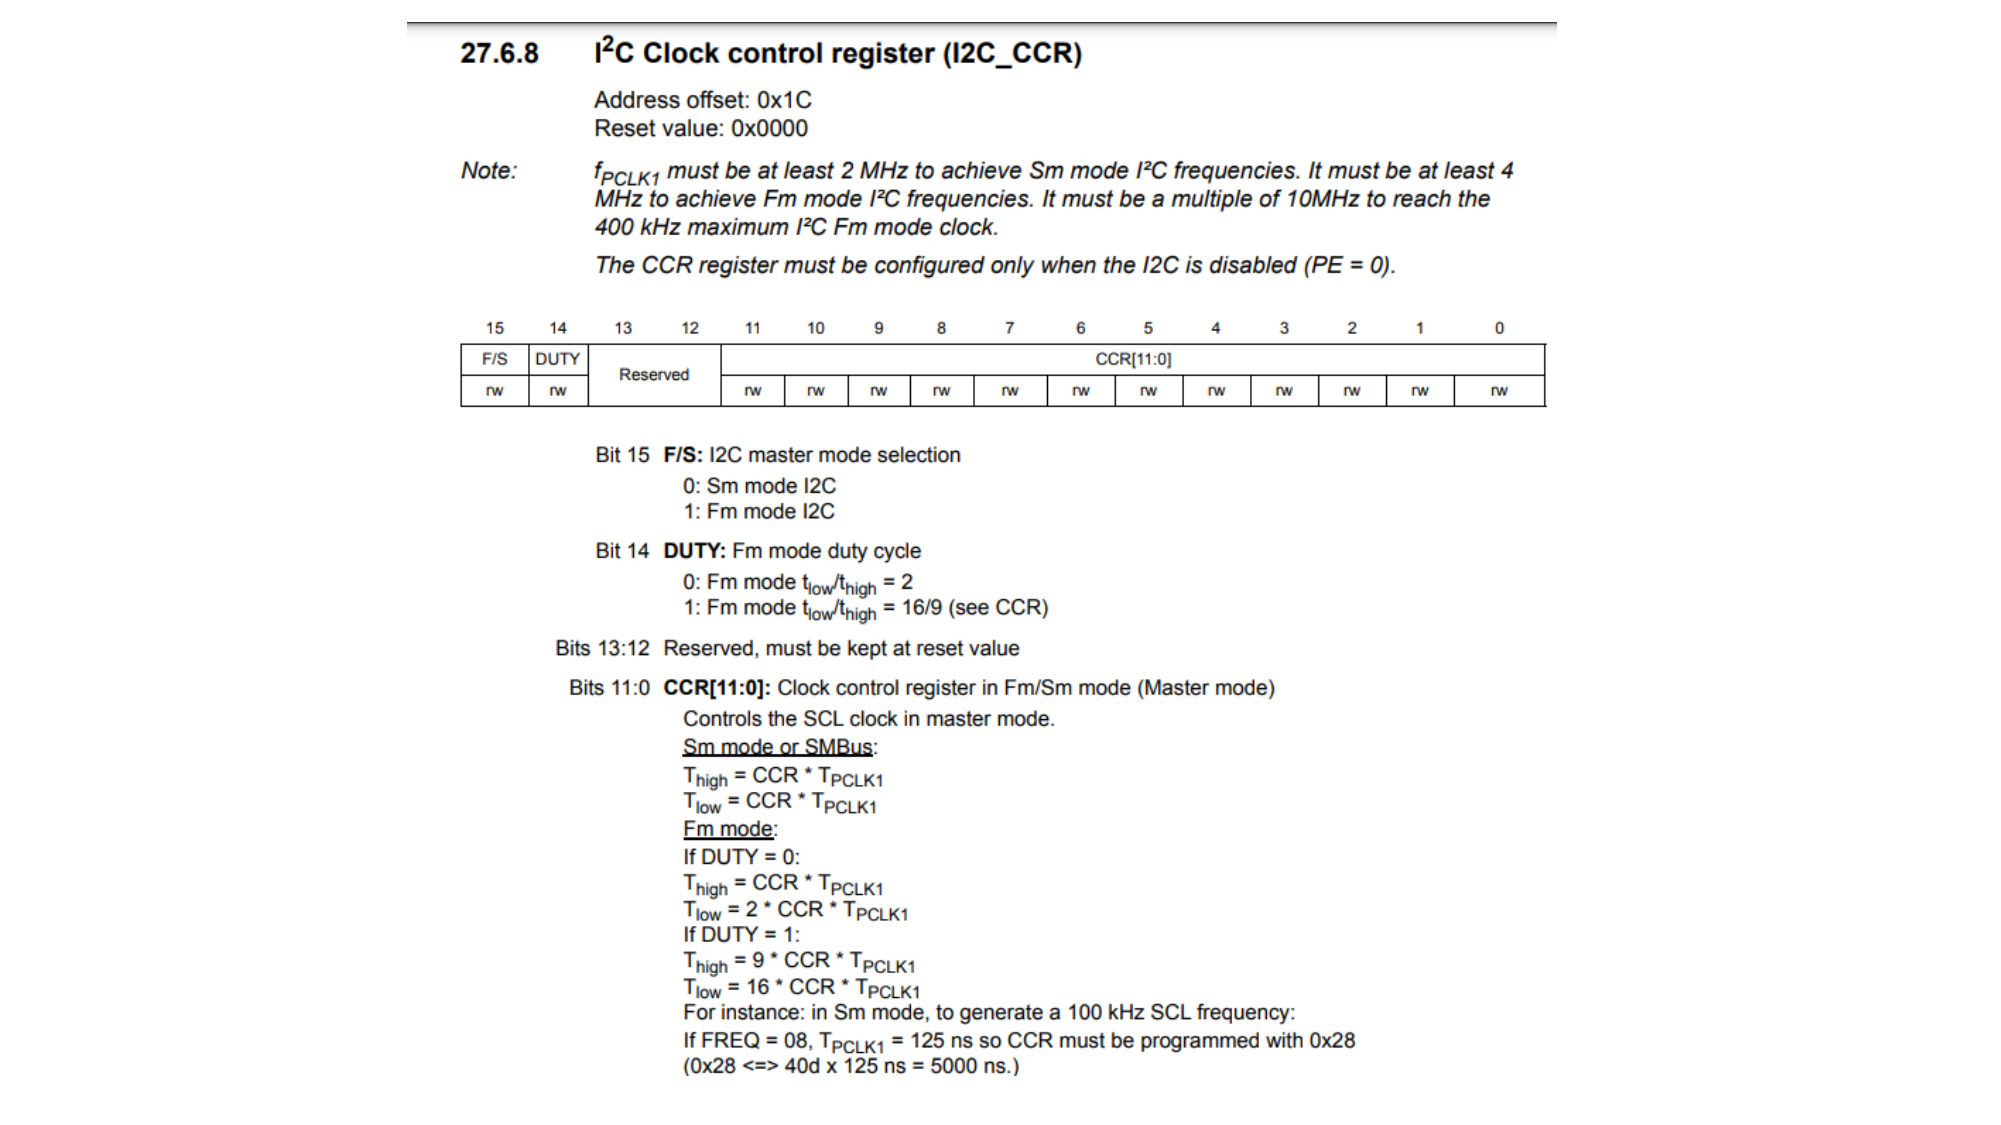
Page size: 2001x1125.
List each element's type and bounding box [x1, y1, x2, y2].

picture [407, 22, 1557, 1077]
